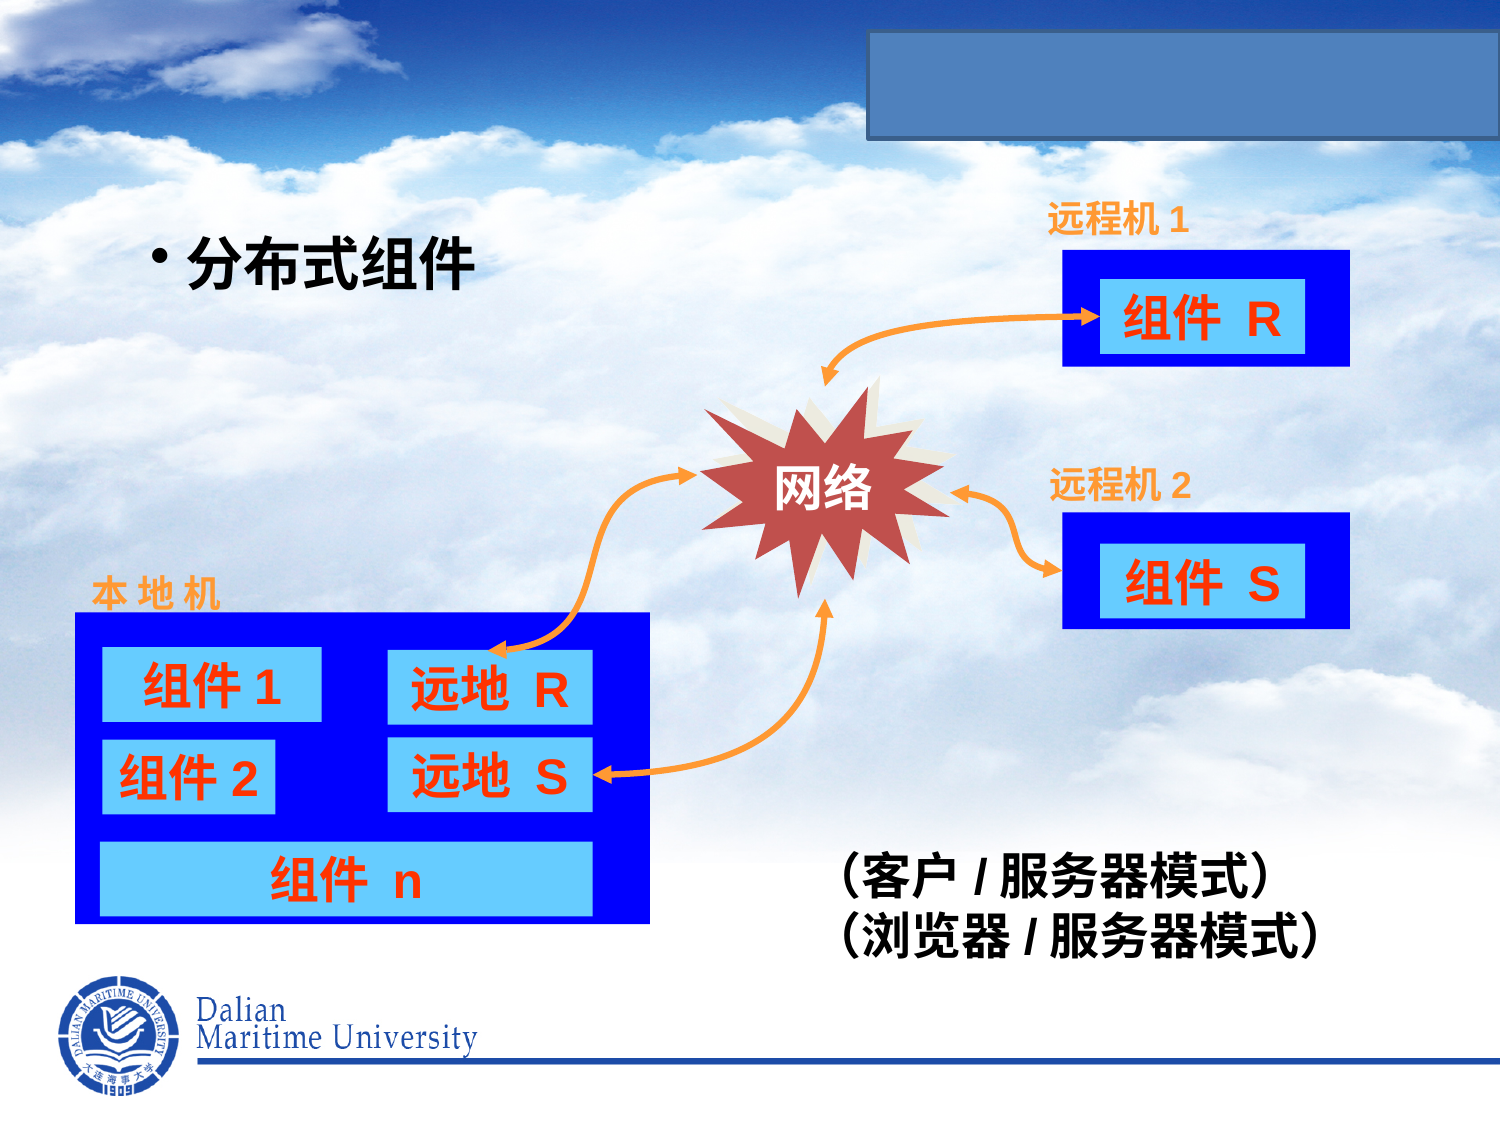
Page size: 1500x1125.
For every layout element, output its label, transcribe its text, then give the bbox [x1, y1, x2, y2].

text_box 本 地 机 [76, 562, 245, 623]
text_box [939, 239, 1029, 473]
text_box 远地 S [387, 737, 593, 813]
text_box 远程机2 [1034, 454, 1207, 512]
text_box 组件2 [102, 739, 276, 815]
picture [0, 0, 1500, 1125]
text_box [949, 513, 1063, 572]
text_box [75, 612, 650, 925]
text_box 远地 R [387, 649, 587, 725]
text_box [1062, 249, 1351, 367]
text_box 组件1 [102, 647, 322, 722]
text_box （客户/服务器模式） （浏览器/服务器模式） [797, 837, 1384, 973]
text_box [1062, 512, 1351, 630]
text_box 组件 n [99, 841, 593, 917]
text_box 远程机1 [1032, 187, 1205, 248]
text_box 网络 [699, 386, 947, 587]
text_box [504, 457, 681, 668]
text_box 分布式组件 [135, 219, 492, 305]
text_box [592, 585, 799, 771]
